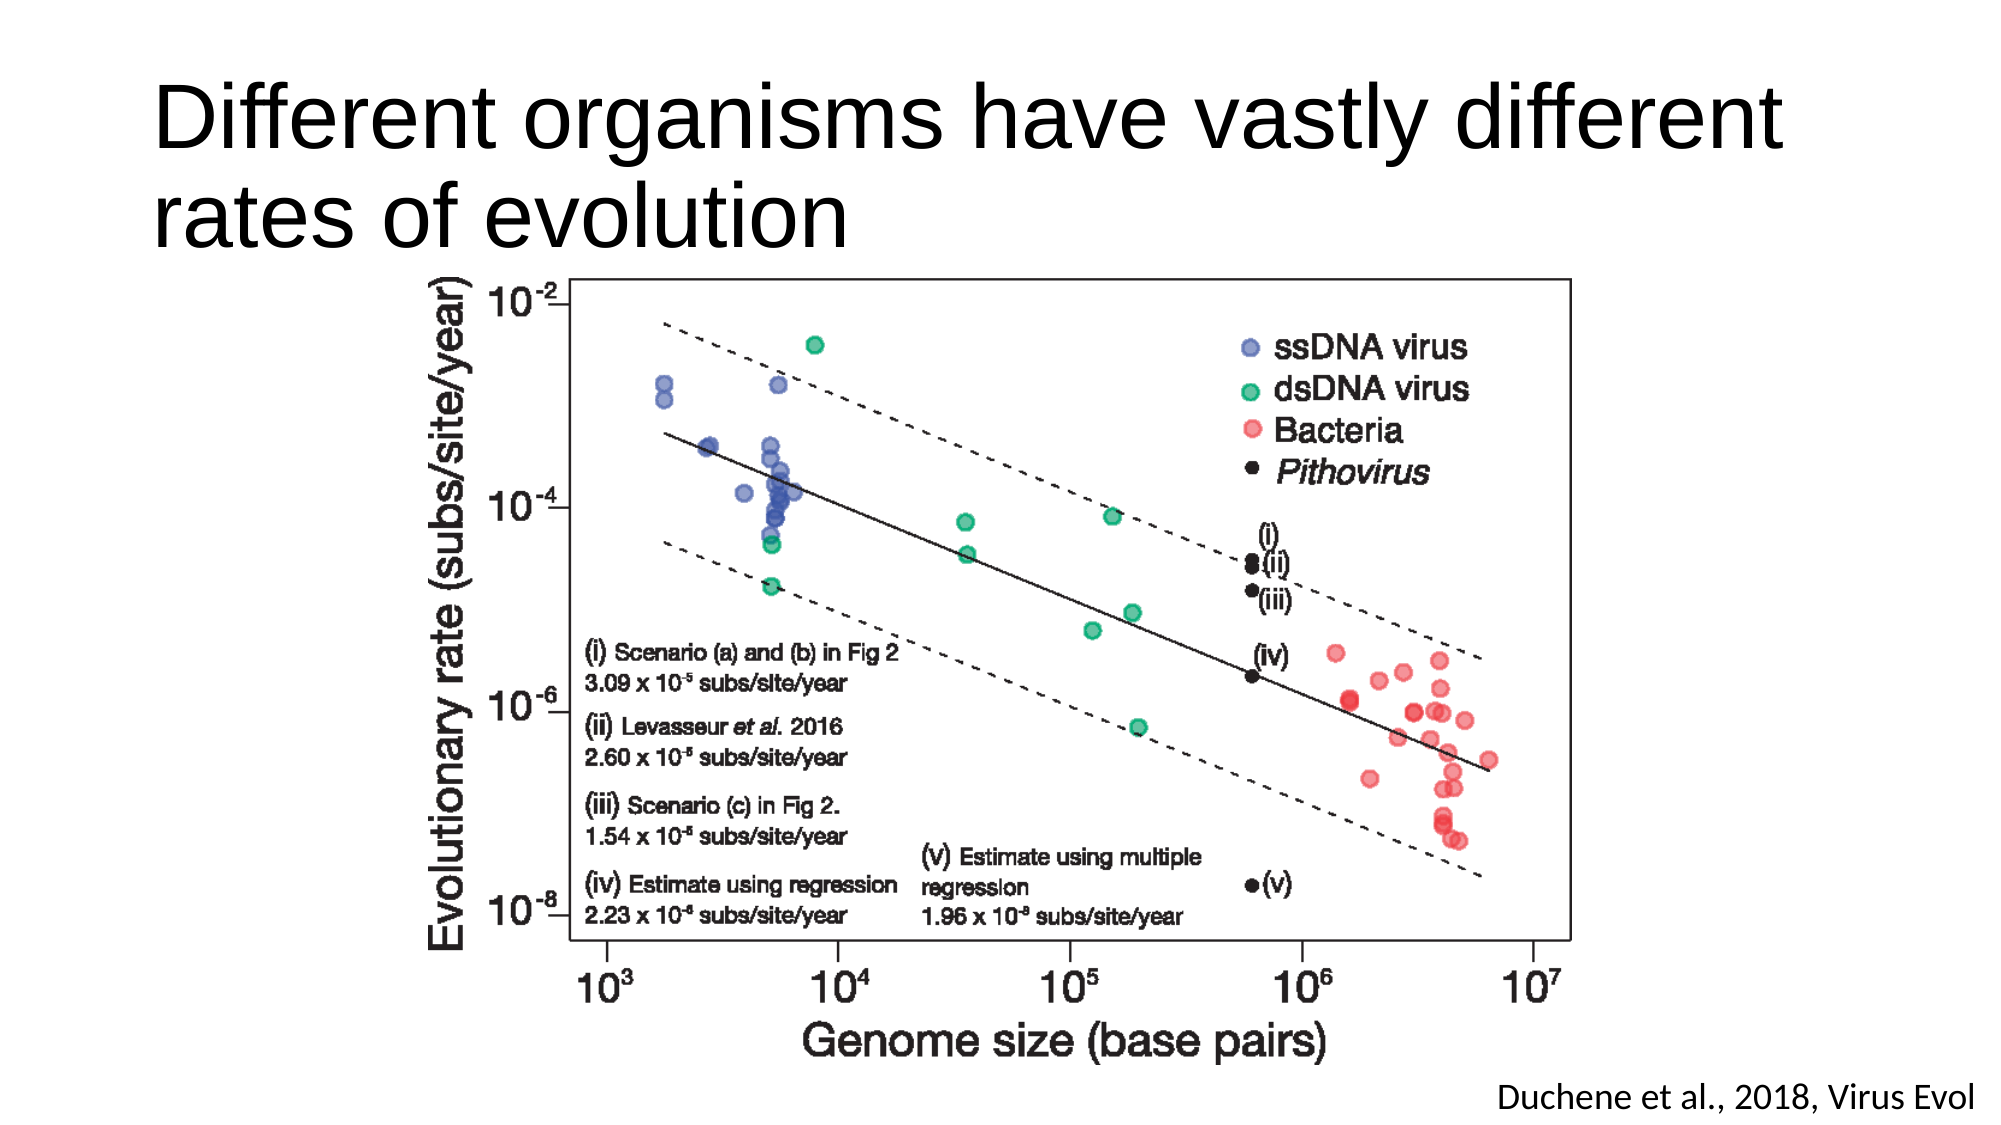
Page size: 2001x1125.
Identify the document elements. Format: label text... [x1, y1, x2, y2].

title Different organisms have vastly different rates of evolution [137, 59, 1863, 278]
picture [428, 277, 1572, 1065]
text_box Duchene et al., 2018, Virus Evol [1482, 1064, 2000, 1125]
